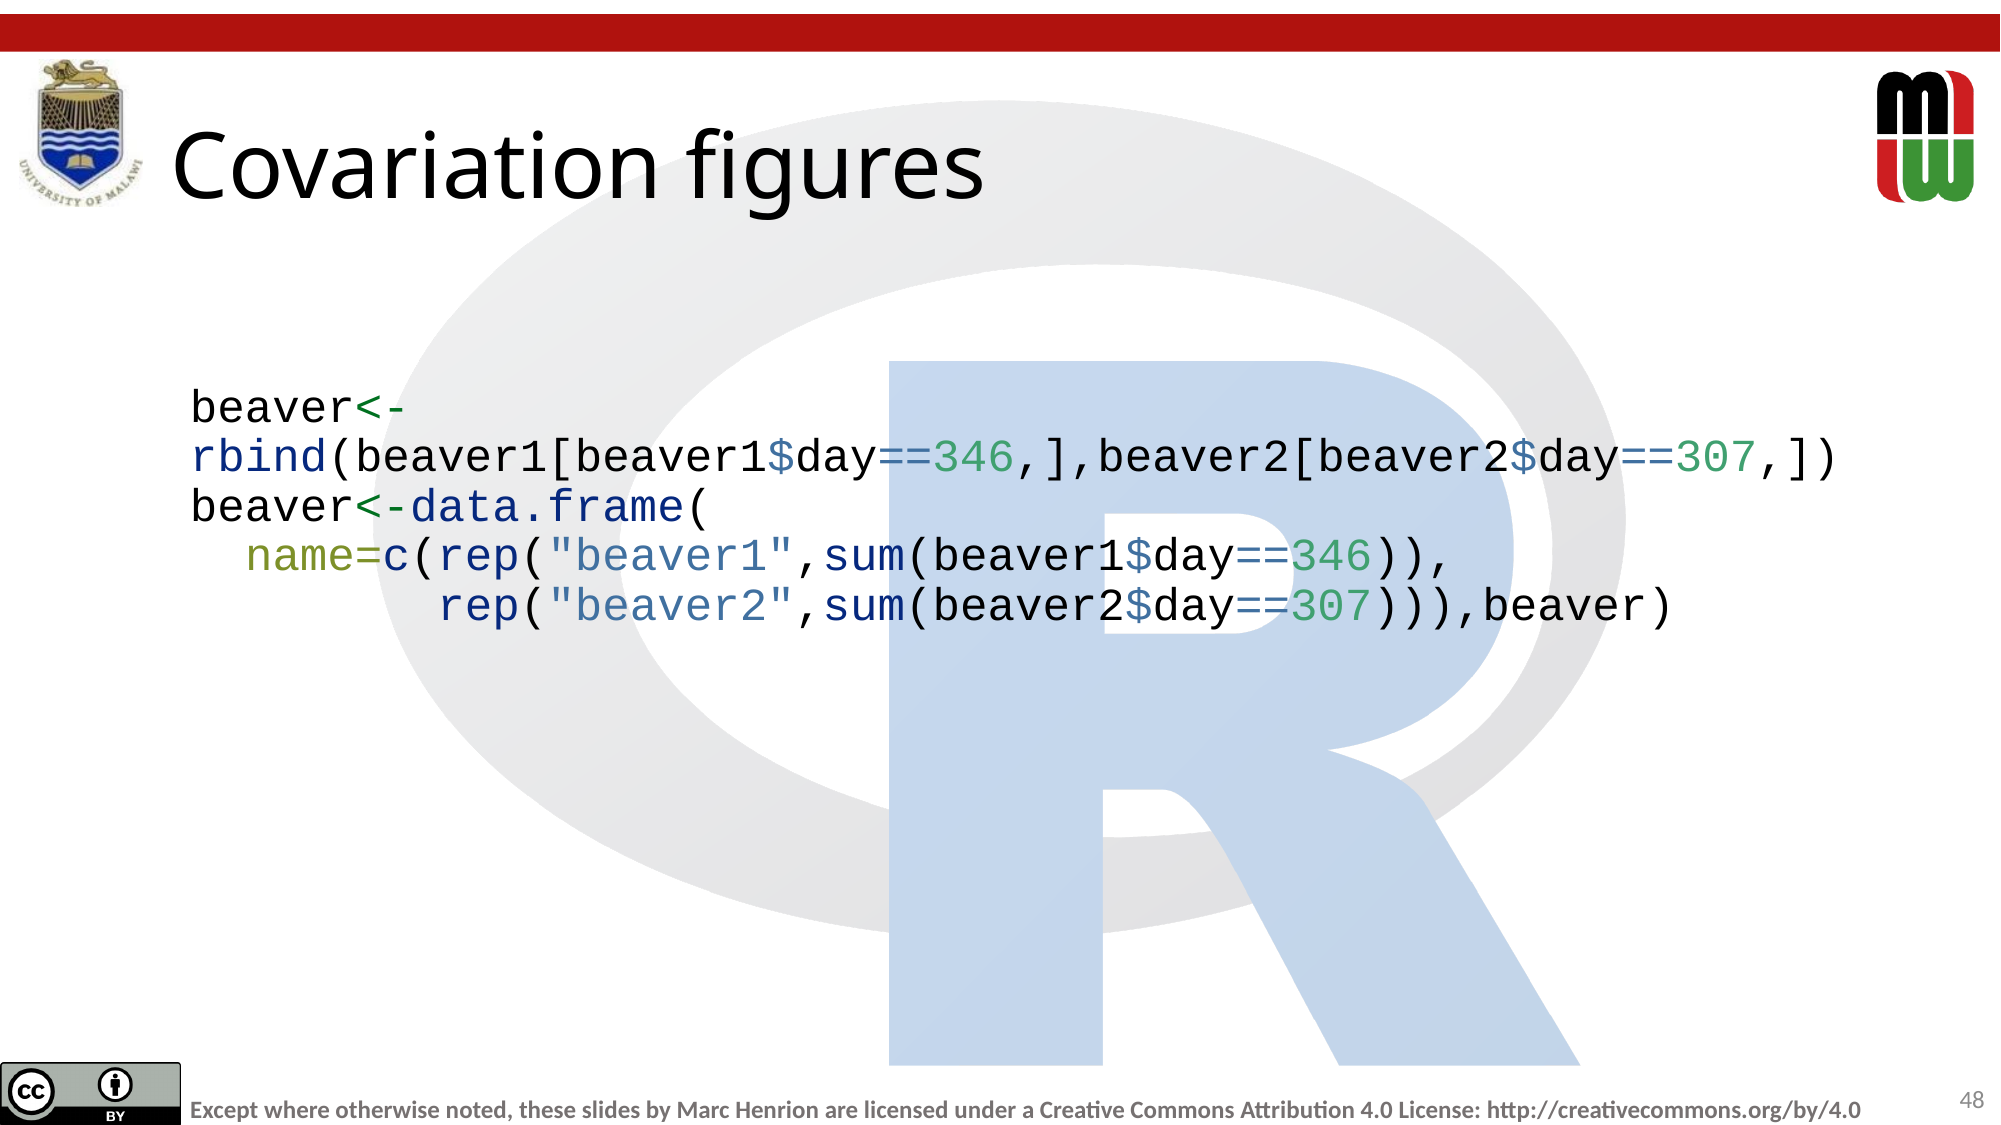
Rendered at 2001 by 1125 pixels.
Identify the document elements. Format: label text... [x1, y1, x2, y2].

slide_number 48 [1550, 1073, 2000, 1125]
picture [19, 59, 143, 207]
picture [0, 1062, 181, 1125]
list beaver<-rbind(beaver1[beaver1$day==346,],beaver2[beaver2$day==307,]) beaver<-data.frame( name=c(rep("beaver1",sum(beaver1$day==346)), rep("beaver2",sum(beaver2$day==307))),beaver) [137, 299, 1863, 1066]
title Covariation figures [155, 59, 1851, 278]
